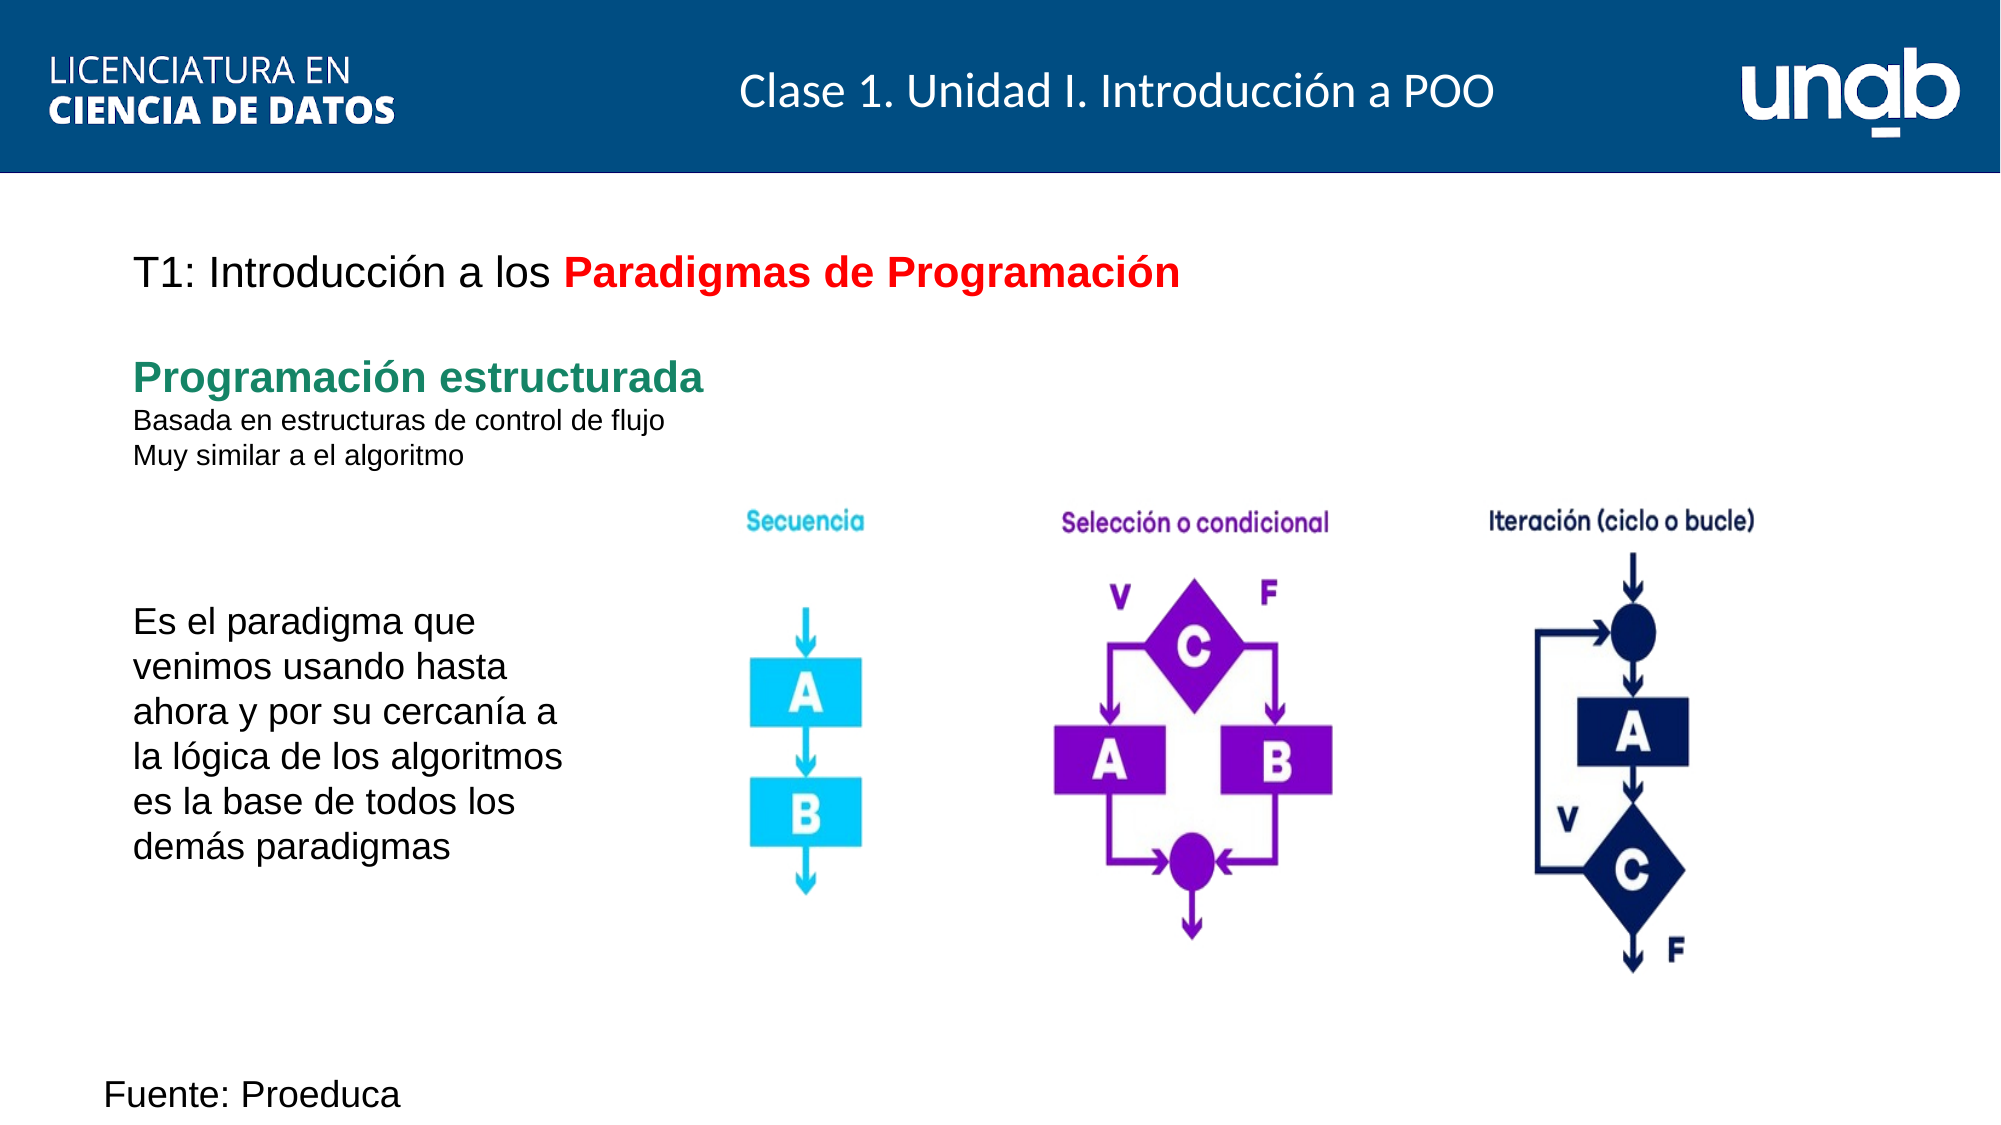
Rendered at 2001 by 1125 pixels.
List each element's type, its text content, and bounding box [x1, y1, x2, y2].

text_box T1: Introducción a los Paradigmas de Programación Programación estructurada Basada en estructuras de control de flujo Muy similar a el algoritmo [118, 236, 1211, 512]
text_box Fuente: Proeduca [88, 1062, 591, 1120]
text_box Es el paradigma que venimos usando hasta ahora y por su cercanía a la lógica de los algoritmos es la base de todos los demás paradigmas [118, 589, 591, 857]
text_box Clase 1. Unidad I. Introducción a POO [504, 42, 1730, 133]
picture [0, 0, 2001, 1125]
